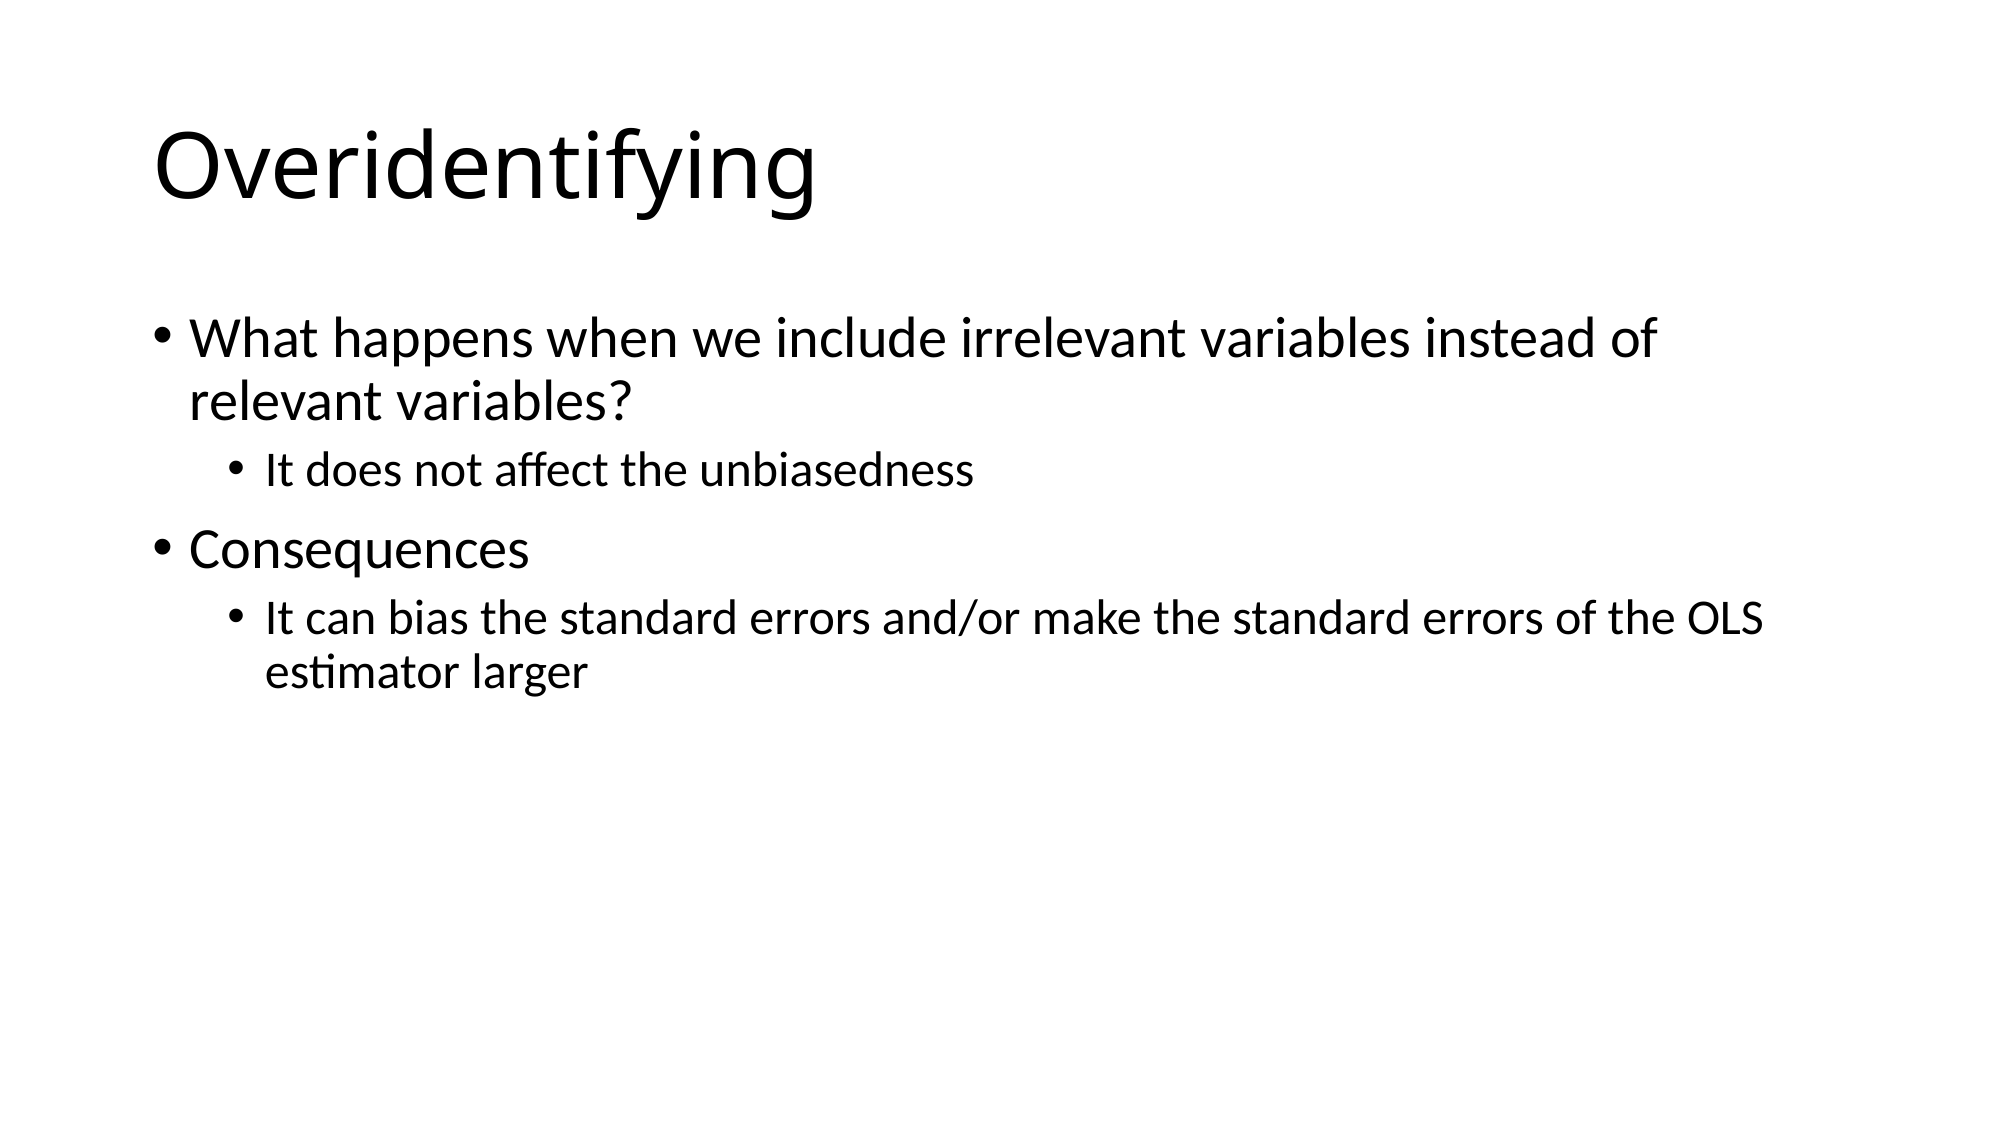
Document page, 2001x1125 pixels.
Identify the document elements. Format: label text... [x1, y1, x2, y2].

list What happens when we include irrelevant variables instead of relevant variables? It does not affect the unbiasedness Consequences It can bias the standard errors and/or make the standard errors of the OLS estimator larger [137, 299, 1863, 1014]
title Overidentifying [137, 59, 1863, 278]
